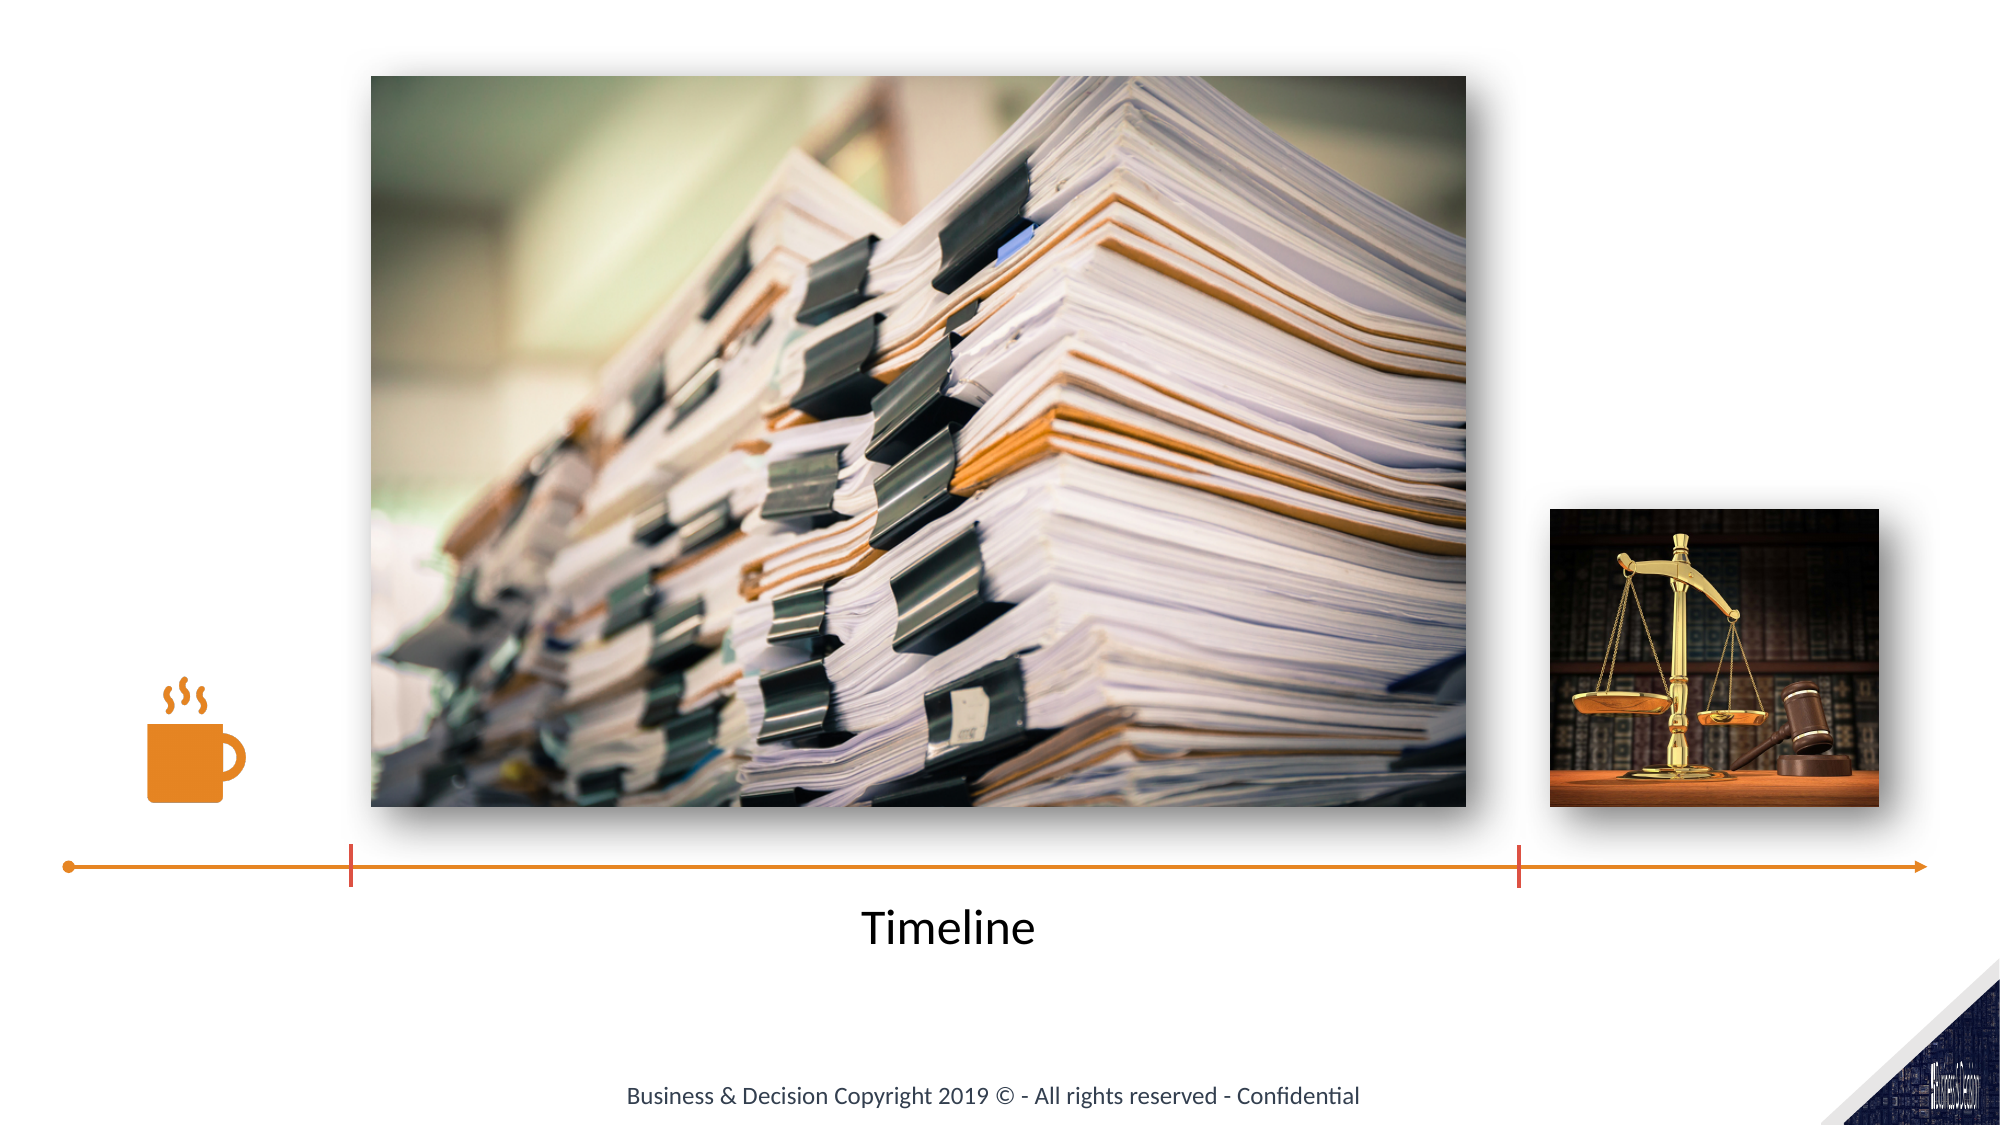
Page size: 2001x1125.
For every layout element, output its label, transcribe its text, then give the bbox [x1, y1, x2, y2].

text_box Timeline [846, 886, 1051, 962]
picture [1843, 979, 2000, 1125]
picture [121, 664, 272, 815]
picture [1550, 509, 1879, 807]
picture [371, 76, 1466, 807]
